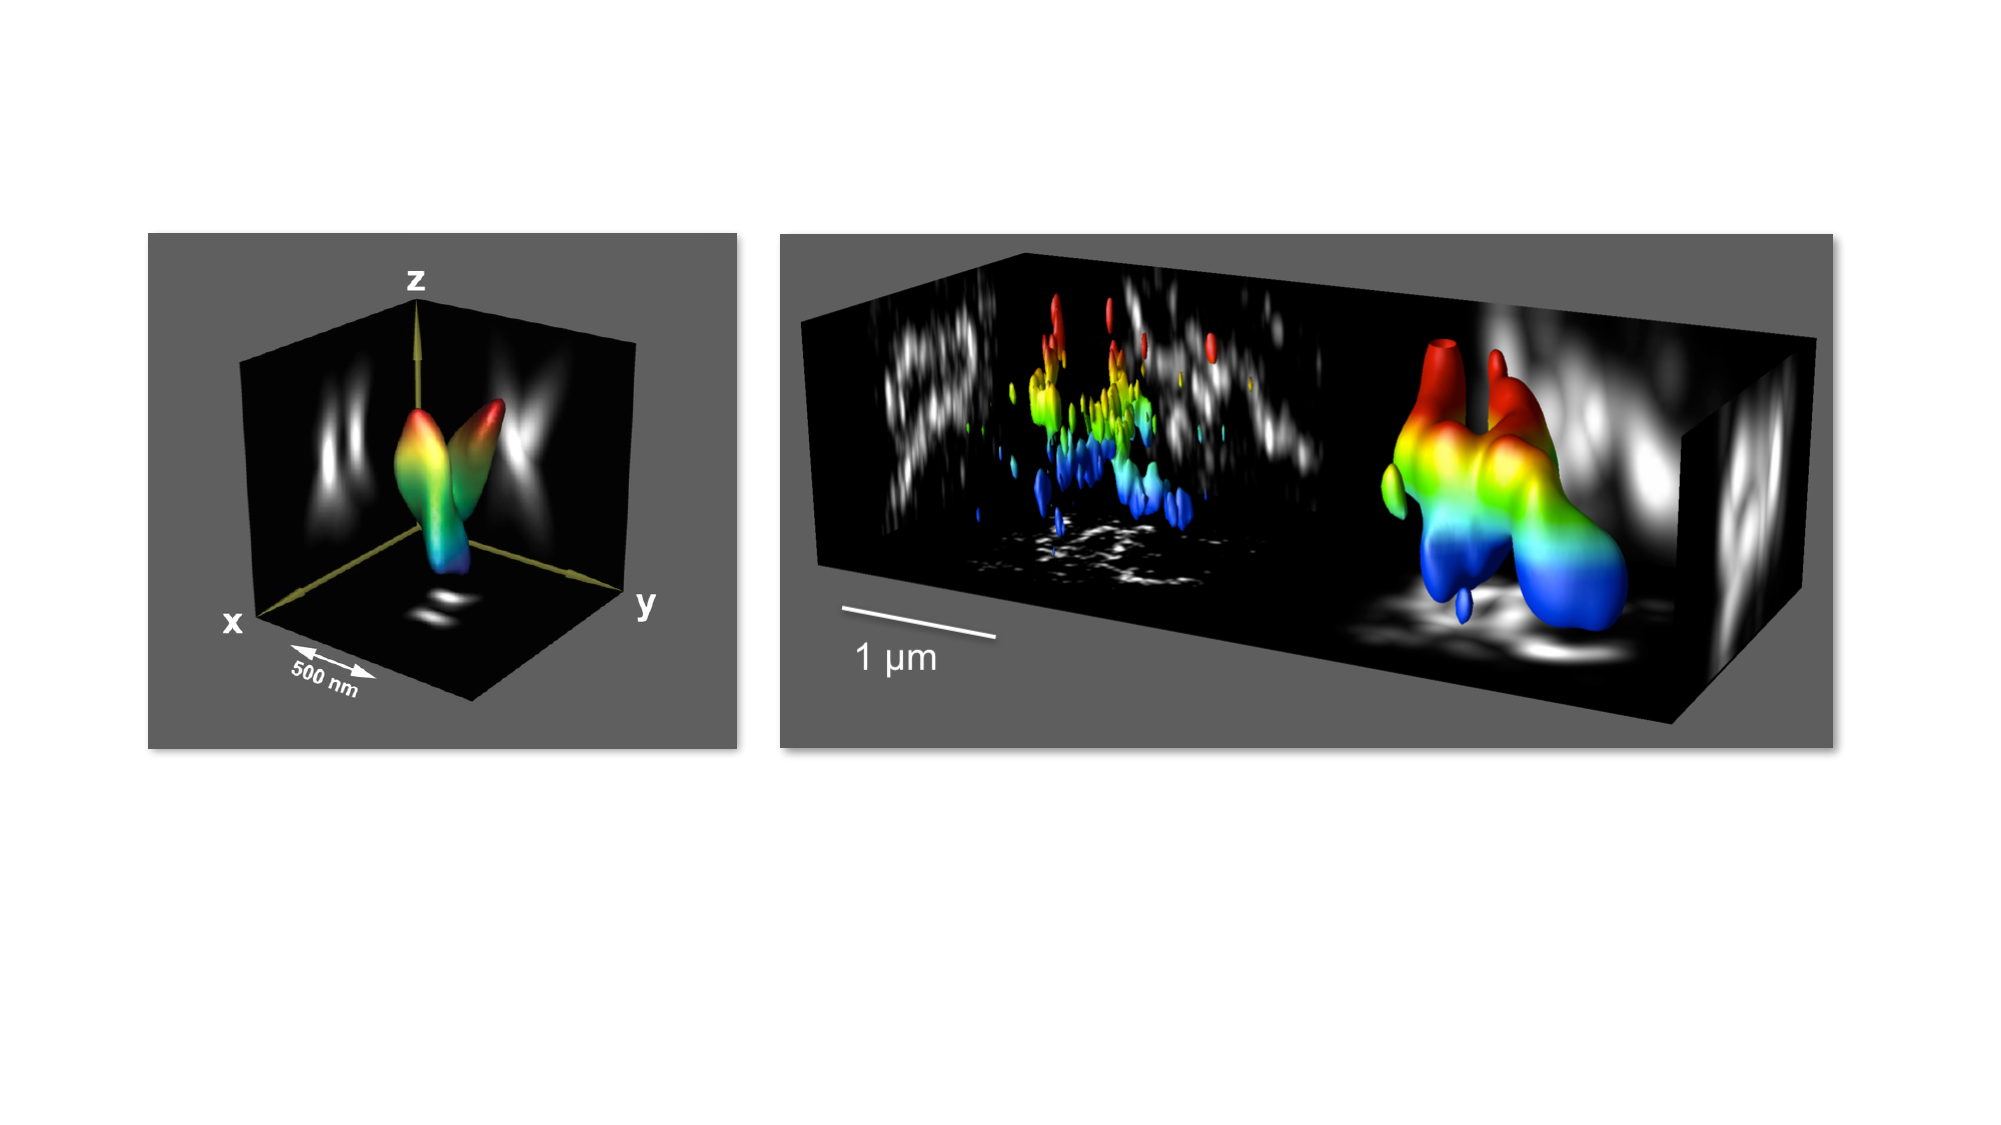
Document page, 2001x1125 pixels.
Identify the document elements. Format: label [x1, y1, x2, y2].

picture [148, 233, 737, 749]
picture [776, 230, 1846, 762]
